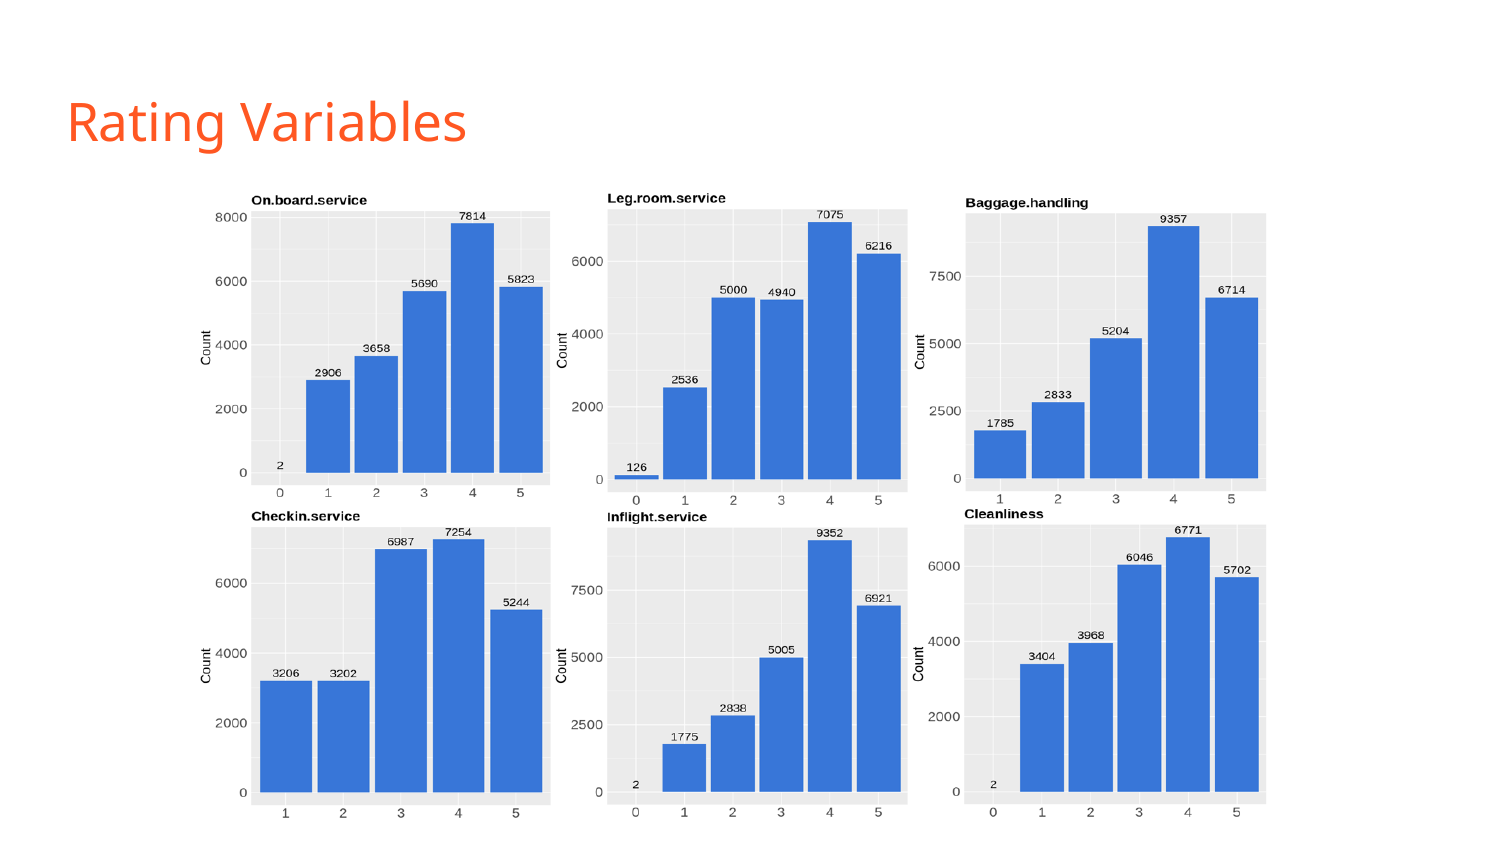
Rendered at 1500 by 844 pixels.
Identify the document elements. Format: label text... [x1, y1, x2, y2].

title Rating Variables [51, 72, 1449, 167]
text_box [198, 191, 1270, 823]
